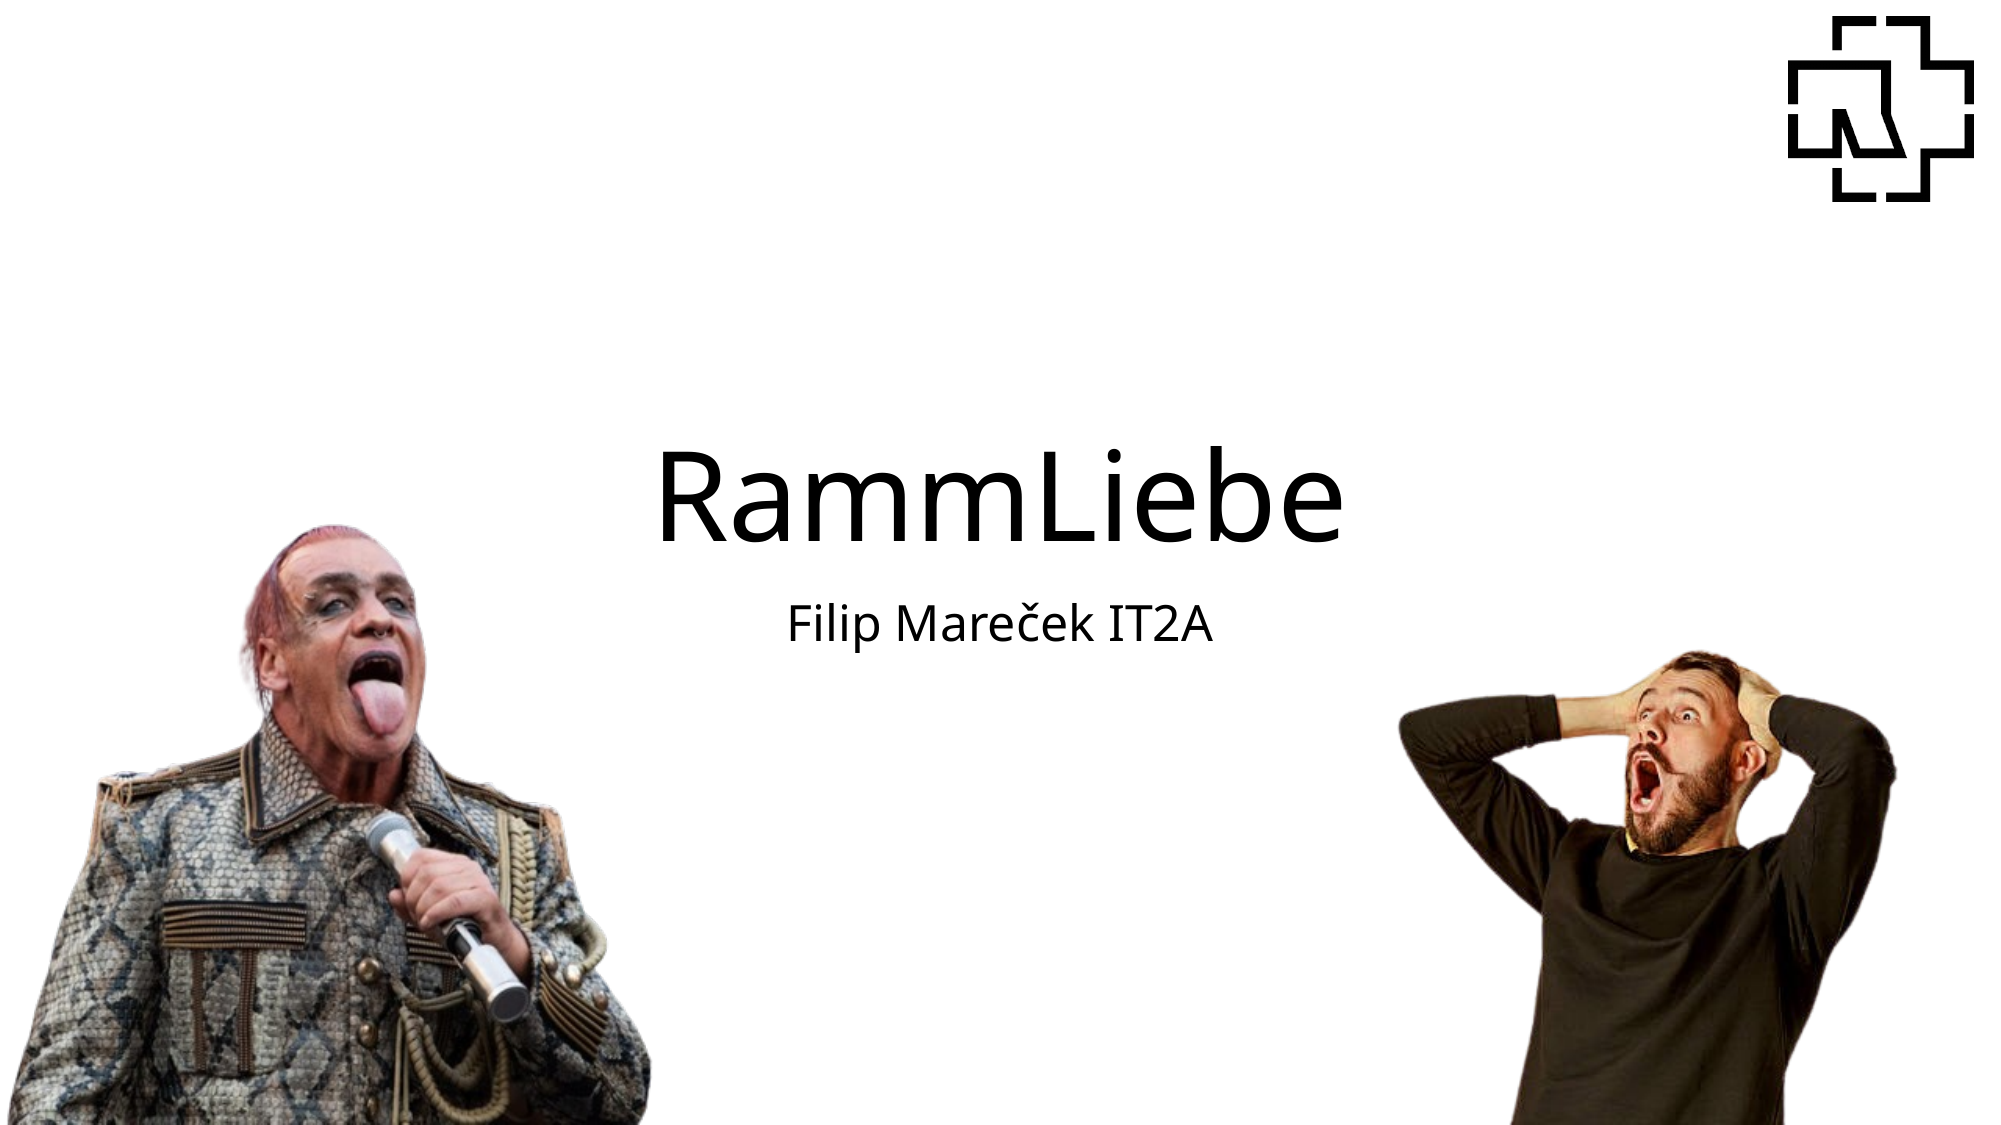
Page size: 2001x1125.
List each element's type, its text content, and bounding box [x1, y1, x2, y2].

picture [1787, 16, 1975, 203]
picture [1113, 486, 2000, 1125]
title RammLiebe [249, 184, 1750, 576]
picture [0, 486, 844, 1125]
subtitle Filip Mareček IT2A [844, 590, 1113, 863]
